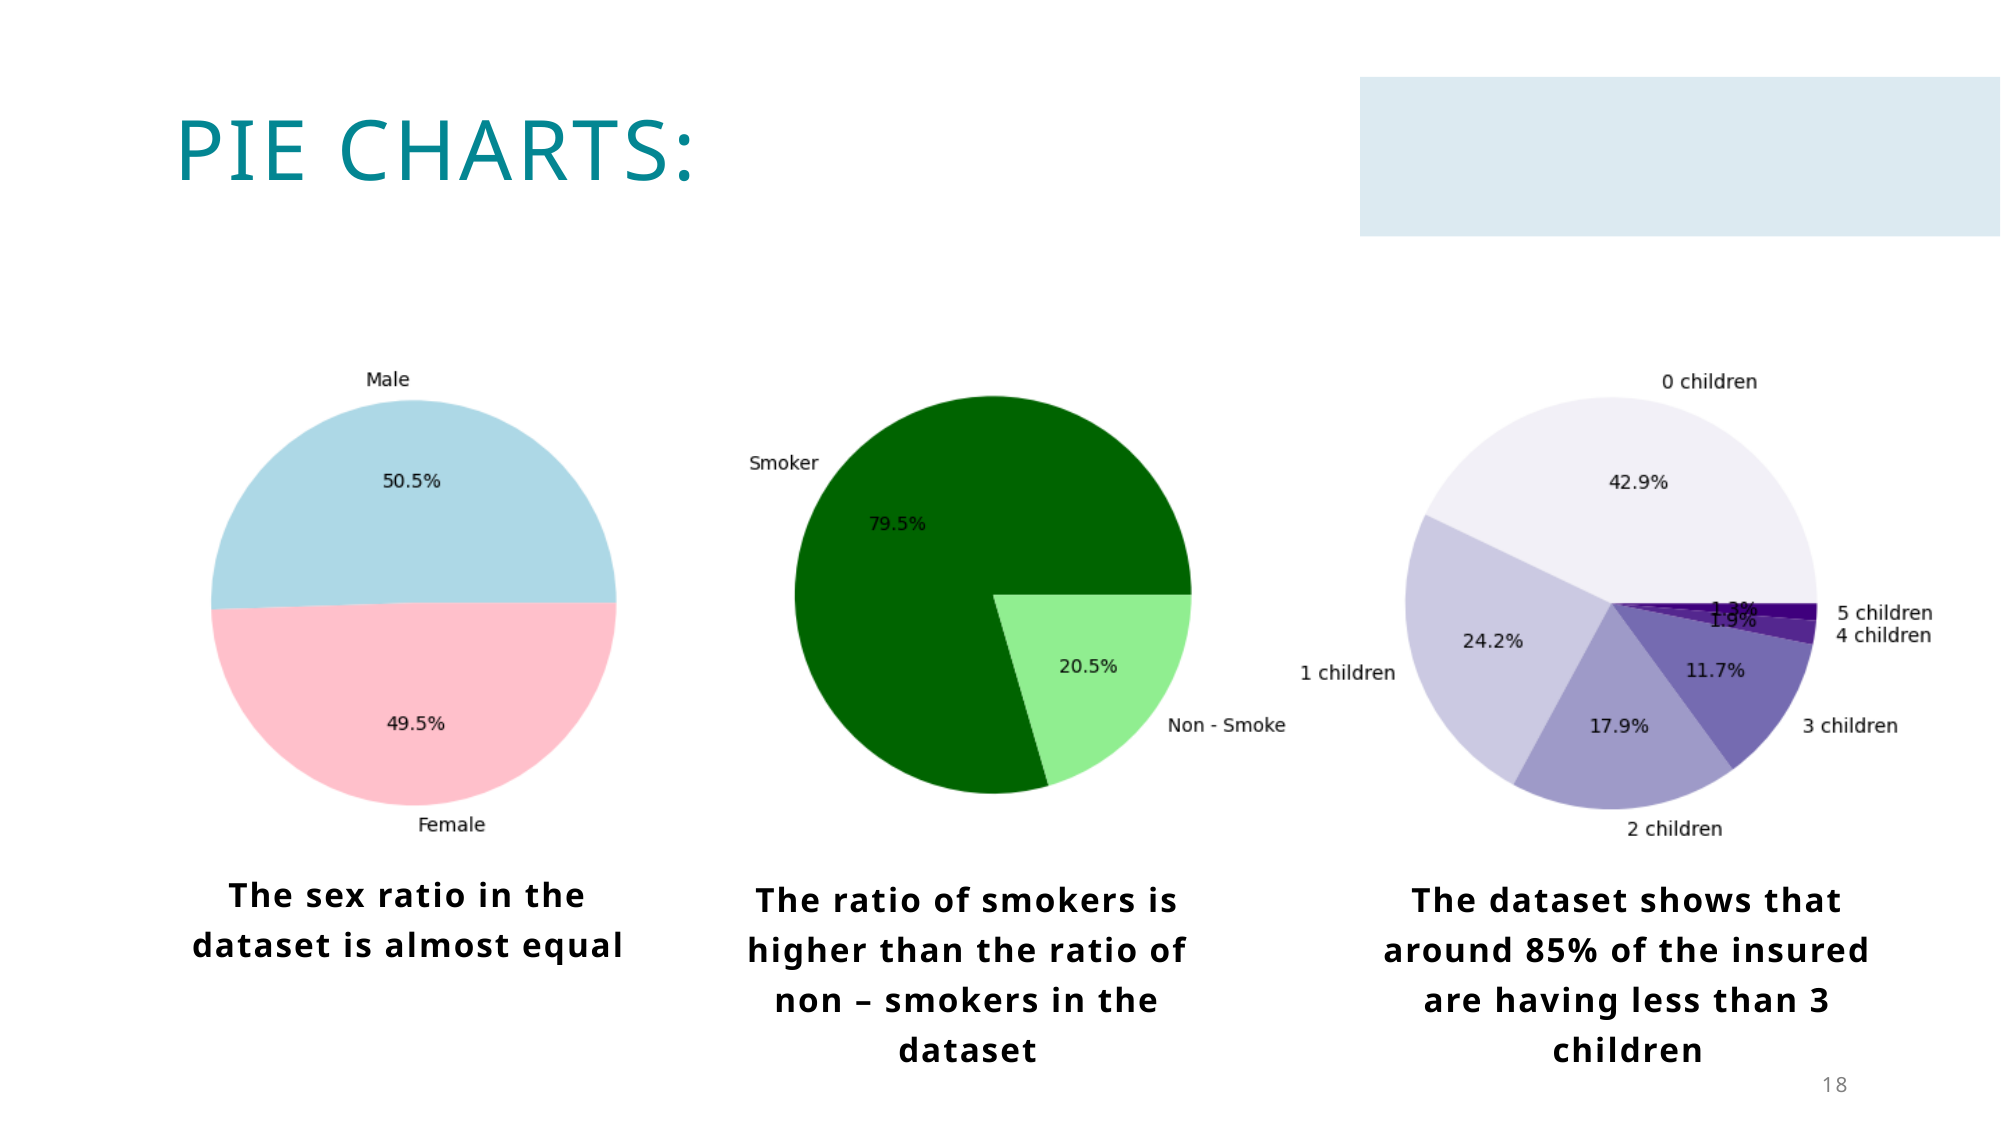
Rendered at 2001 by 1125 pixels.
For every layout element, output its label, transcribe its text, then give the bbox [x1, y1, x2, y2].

title PIE charts: [159, 104, 1723, 210]
list The dataset shows that around 85% of the insured are having less than 3 children [1361, 875, 1894, 1021]
list The ratio of smokers is higher than the ratio of non – smokers in the dataset [701, 861, 1234, 1021]
list The sex ratio in the dataset is almost equal [142, 856, 675, 1016]
slide_number 18 [1412, 1068, 1863, 1103]
picture [732, 333, 1946, 875]
picture [147, 337, 680, 870]
